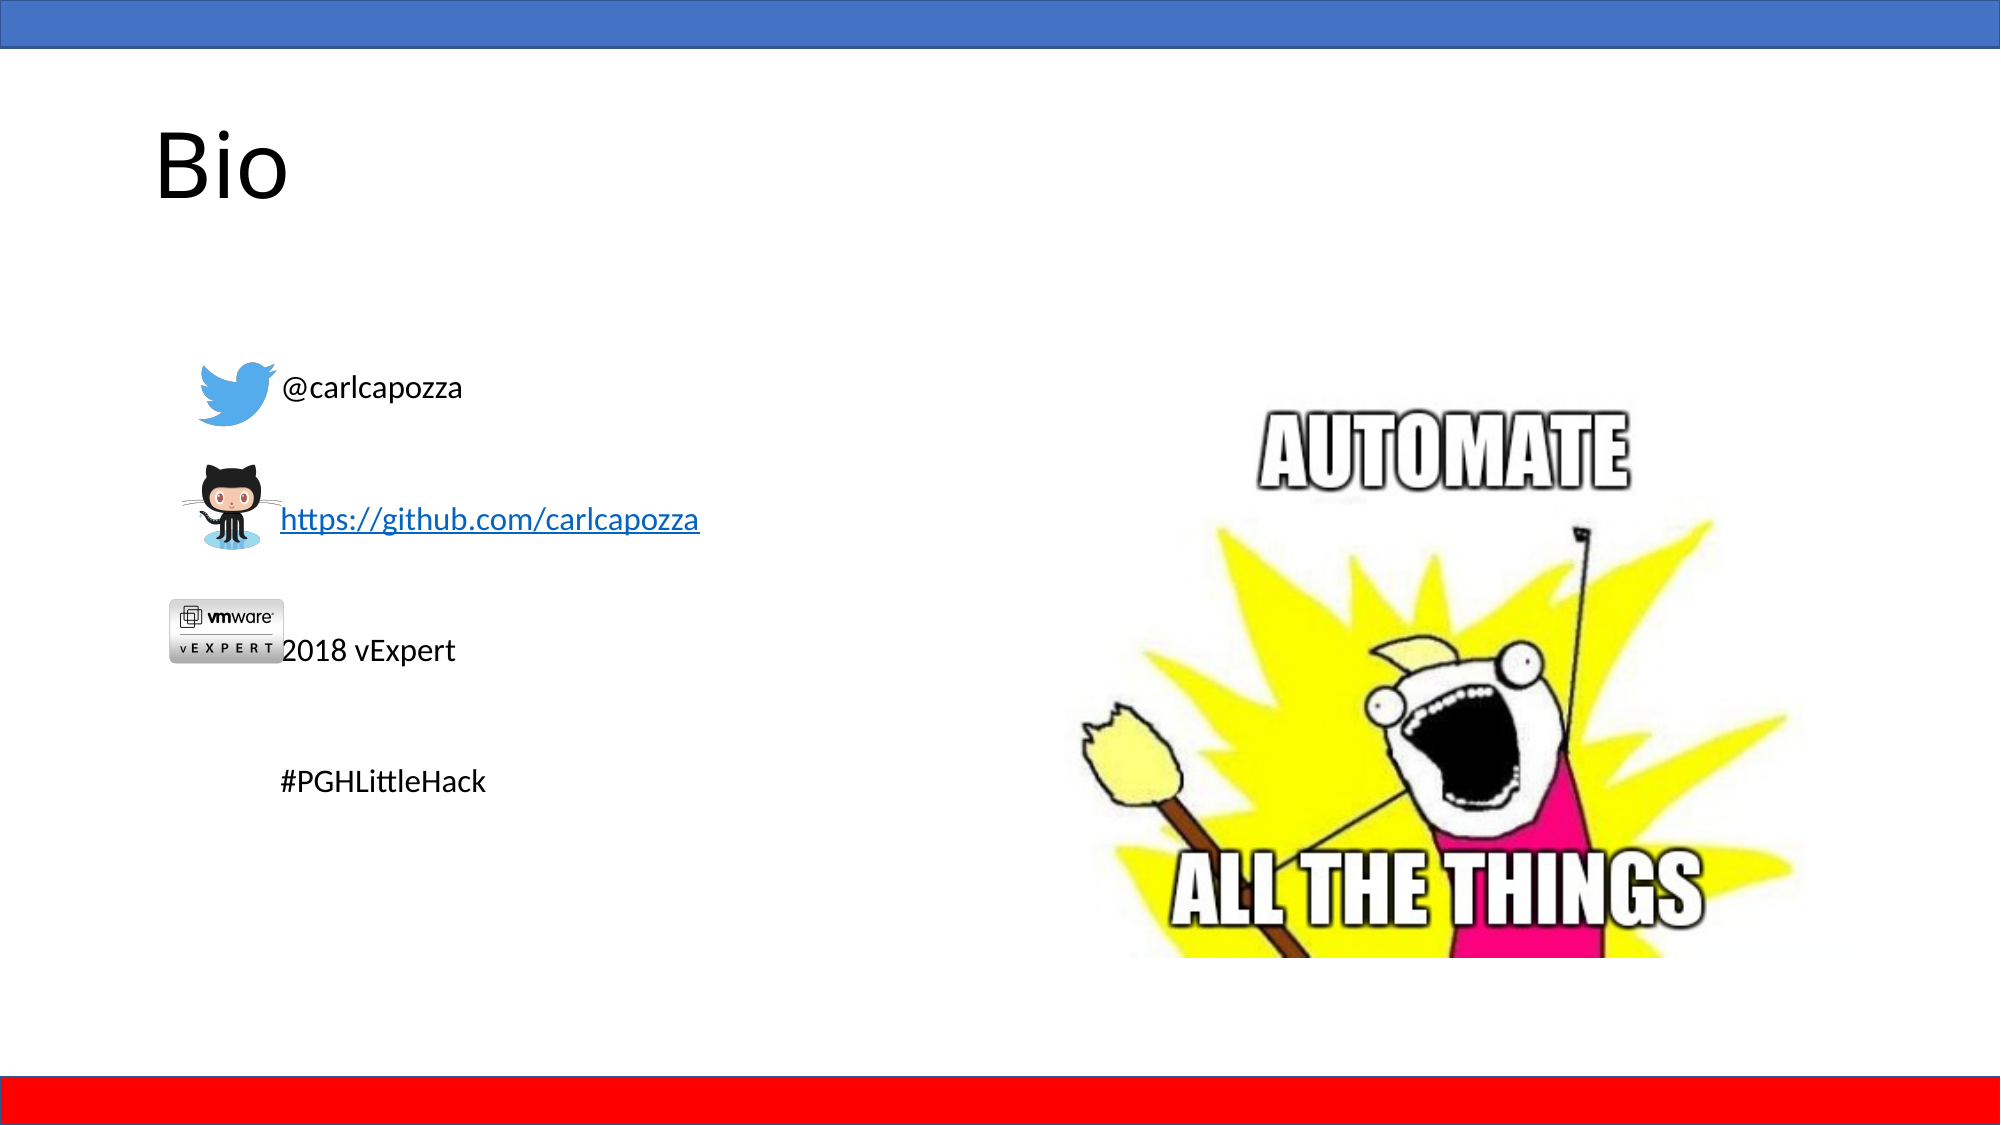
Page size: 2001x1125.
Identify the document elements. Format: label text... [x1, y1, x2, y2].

picture [179, 463, 285, 551]
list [1012, 355, 1863, 958]
text_box [0, 1076, 2000, 1125]
picture [151, 589, 312, 670]
picture [179, 337, 295, 453]
text_box [0, 0, 2000, 49]
title Bio [137, 59, 1863, 278]
list @carlcapozza https://github.com/carlcapozza 2018 vExpert #PGHLittleHack [137, 299, 988, 1014]
